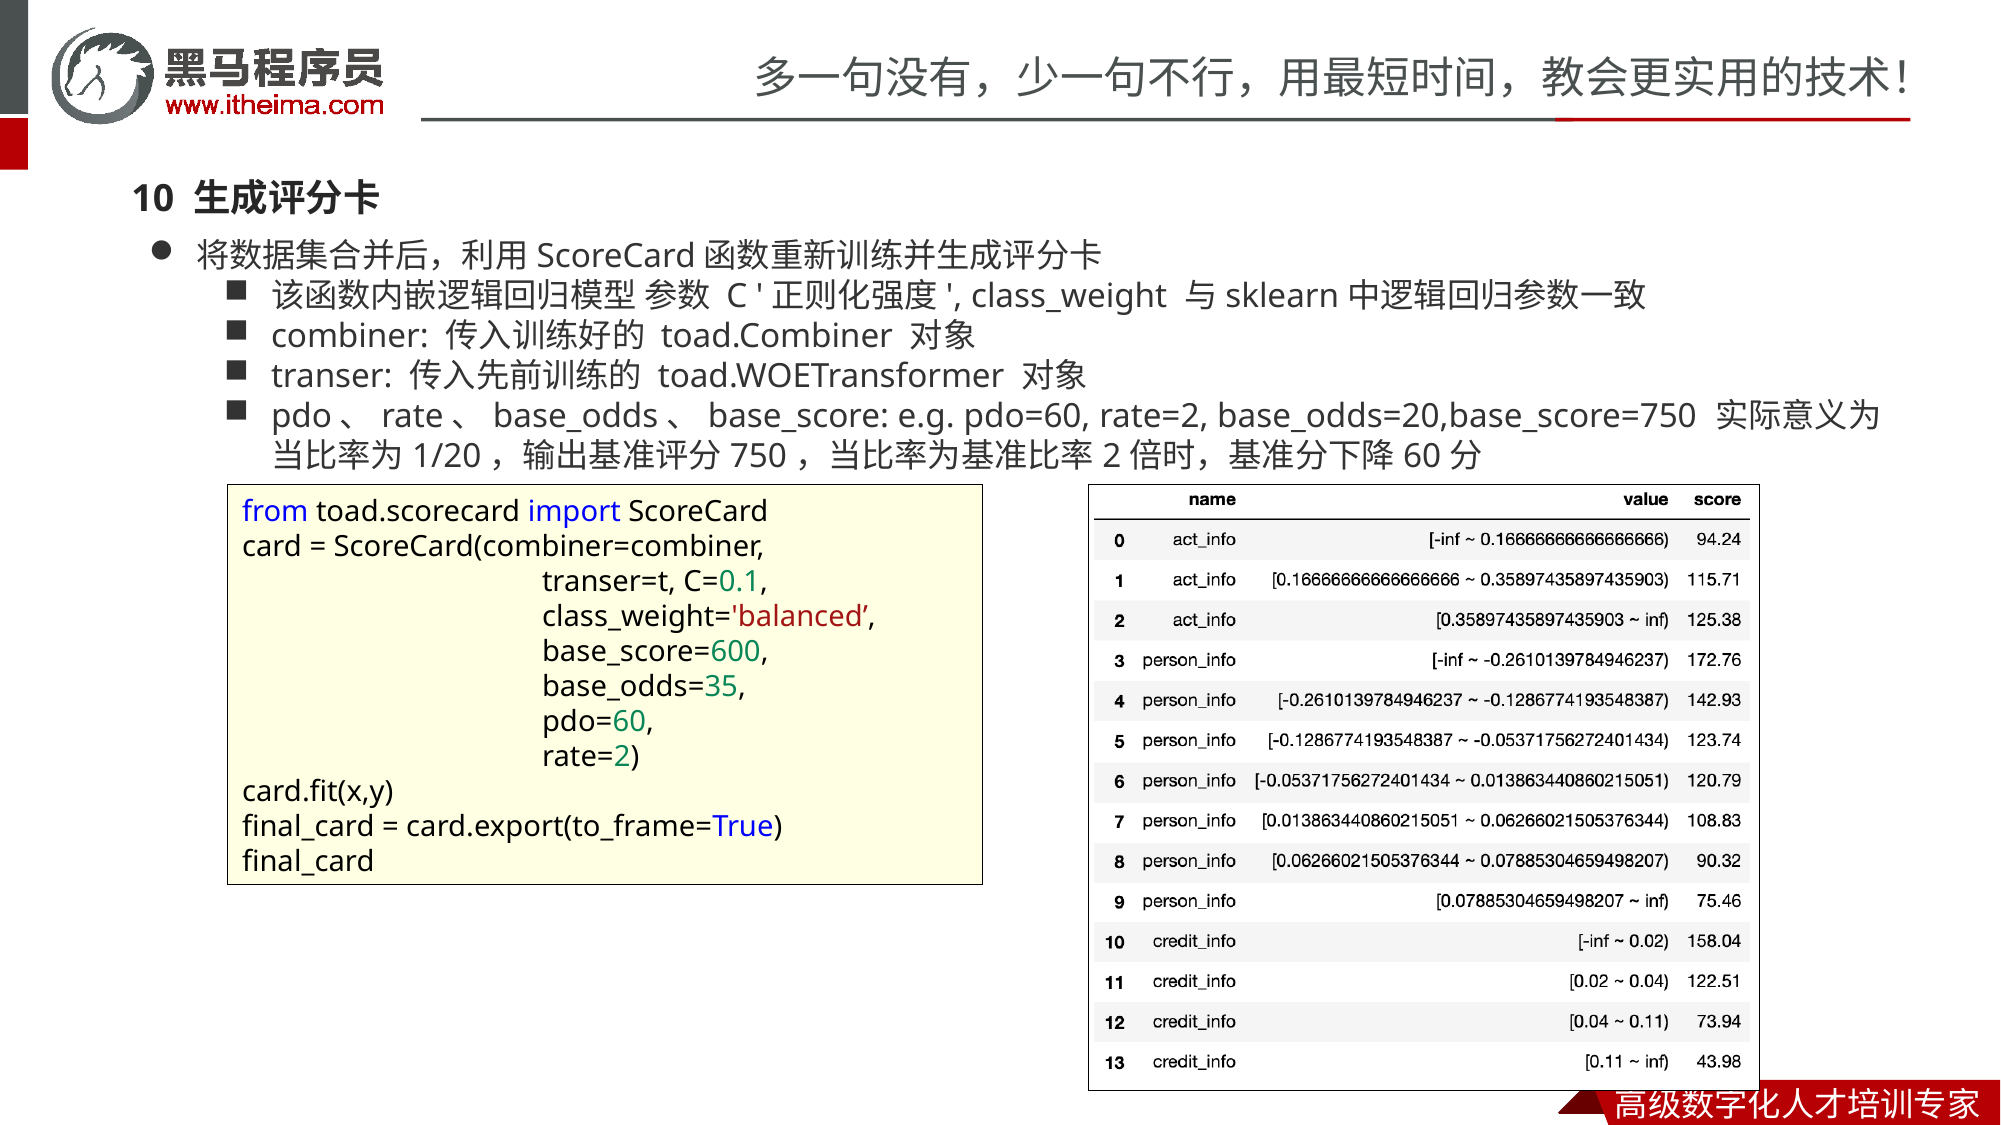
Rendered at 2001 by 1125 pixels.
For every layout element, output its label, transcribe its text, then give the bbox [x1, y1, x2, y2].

picture [1088, 484, 1760, 1092]
text_box from toad.scorecard import ScoreCard card = ScoreCard(combiner=combiner, transer=t, C=0.1, class_weight='balanced’, base_score=600, base_odds=35, pdo=60, rate=2) card.fit(x,y) final_card = card.export(to_frame=True) final_card [227, 484, 983, 885]
list 10 生成评分卡 [116, 154, 1880, 239]
text_box 将数据集合并后，利用ScoreCard函数重新训练并生成评分卡 该函数内嵌逻辑回归模型 参数 C '正则化强度', class_weight 与sklearn中逻辑回归参数一致 combiner: 传入训练好的 toad.Combiner 对象 transer: 传入先前训练的 toad.WOETransformer 对象 pdo、rate、base_odds、base_score: e.g. pdo=60, rate=2, base_odds=20,base_score=750 实际意义为当比率为1/20，输出基准评分750，当比率为基准比率2倍时，基准分下降60分 [134, 227, 1898, 482]
picture [50, 26, 384, 125]
